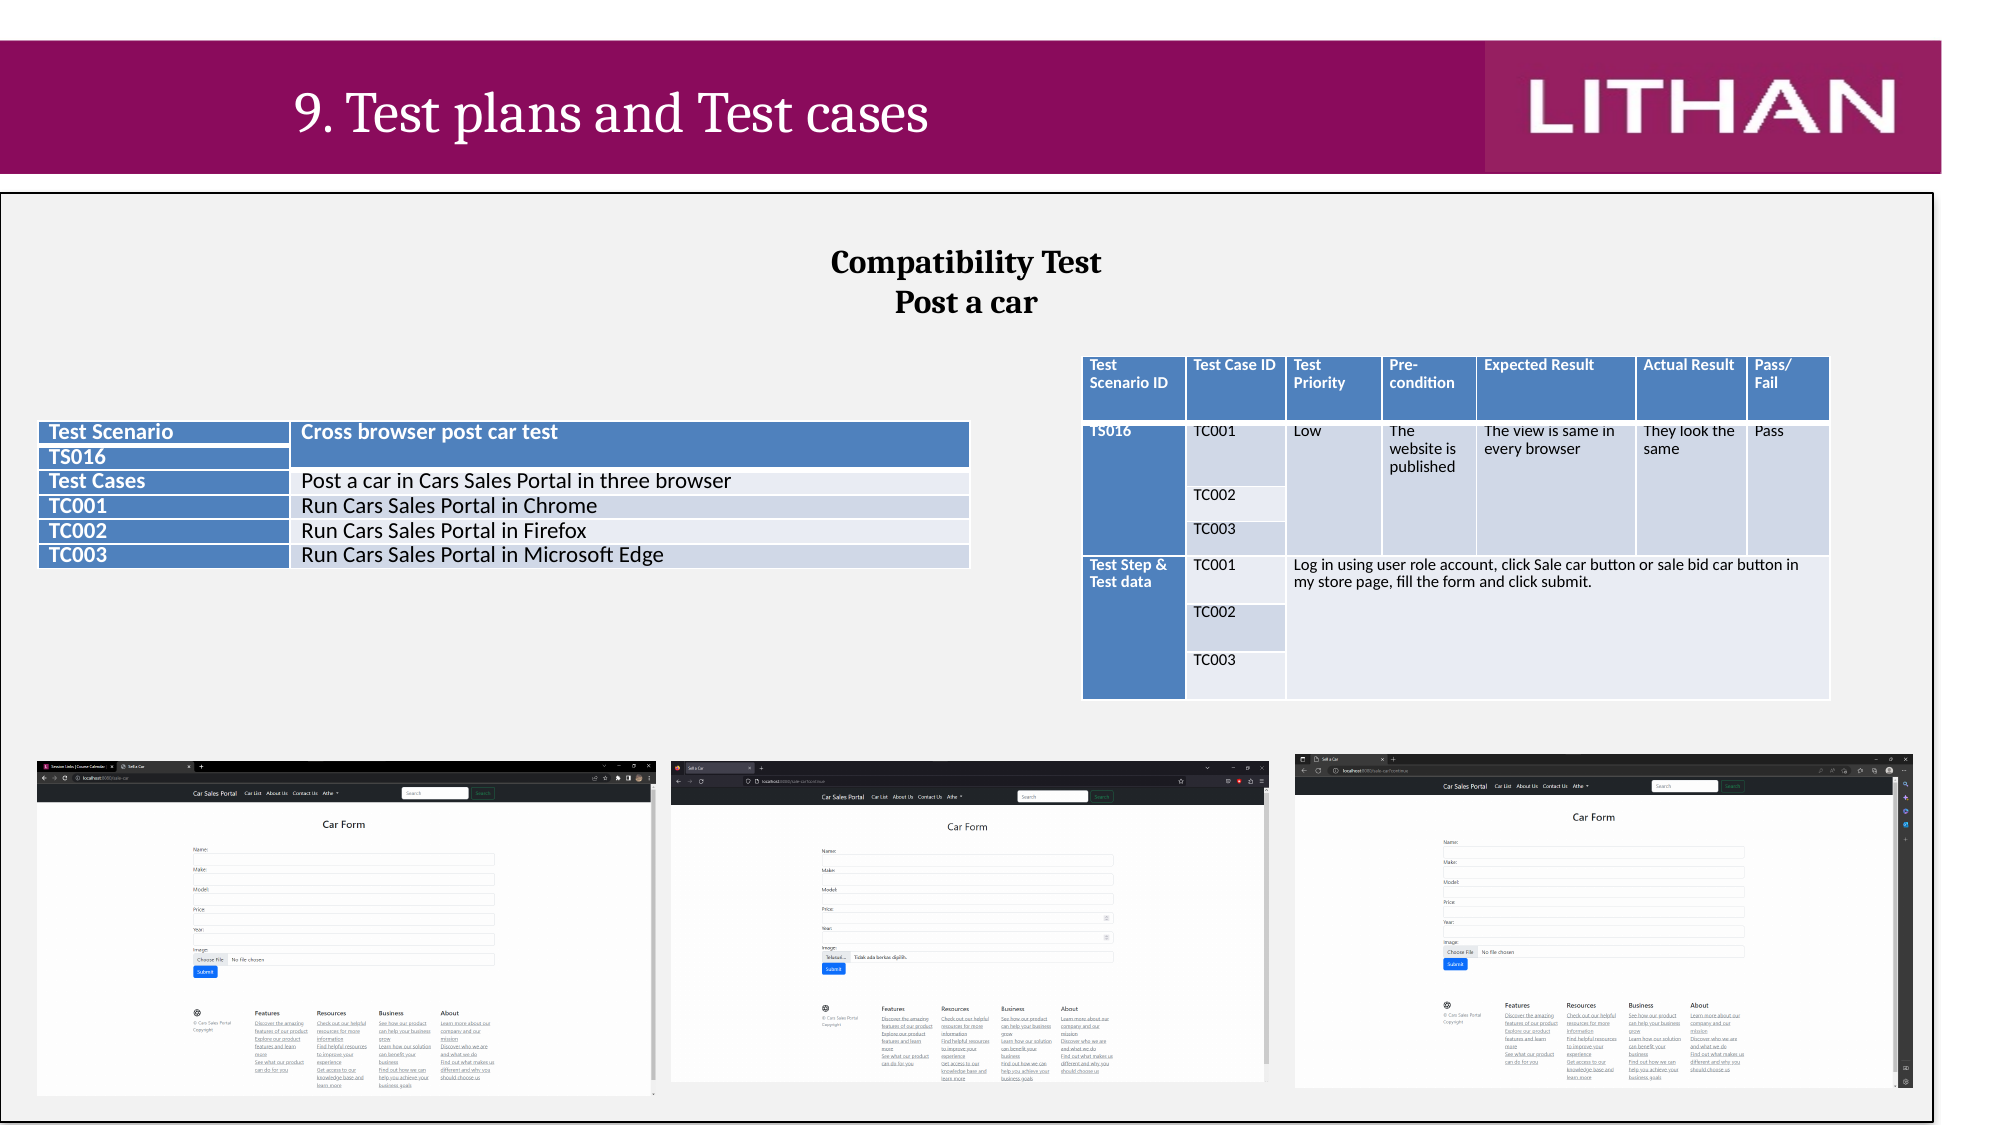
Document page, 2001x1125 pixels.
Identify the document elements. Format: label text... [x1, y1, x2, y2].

picture [1294, 754, 1914, 1088]
picture [670, 760, 1269, 1082]
table_cell TS016 [1083, 426, 1185, 555]
table_header Expected Result [1477, 357, 1635, 420]
table_header Actual Result [1637, 357, 1746, 420]
title 9. Test plans and Test cases [279, 66, 1367, 142]
table_cell Run Cars Sales Portal in Firefox [291, 520, 969, 543]
table_cell TC003 [1187, 522, 1285, 555]
table_header Pre-condition [1383, 357, 1476, 420]
table_cell Post a car in Cars Sales Portal in three browser [291, 473, 969, 494]
table_cell Run Cars Sales Portal in Microsoft Edge [291, 545, 969, 568]
table_cell TC001 [1187, 557, 1285, 603]
table_cell TC003 [39, 545, 289, 568]
table_cell Pass [1748, 426, 1829, 555]
table_cell TC002 [1187, 487, 1285, 521]
table_cell They look the same [1637, 426, 1746, 555]
table_cell TC001 [39, 496, 289, 518]
table_header Test Case ID [1187, 357, 1285, 420]
table_header Test Scenario [39, 422, 289, 443]
text_box Compatibility Test Post a car [0, 192, 1934, 1123]
table_cell TC002 [1187, 605, 1285, 651]
table_cell Test Cases [39, 471, 289, 494]
table_header Pass/ Fail [1748, 357, 1829, 420]
table_cell TC002 [39, 520, 289, 543]
table_header Cross browser post car test [291, 422, 969, 467]
table_cell TC003 [1187, 653, 1285, 699]
picture [37, 760, 656, 1096]
table_cell Log in using user role account, click Sale car button or sale bid car button in my store page, fill the form and click submit. [1287, 557, 1829, 699]
table_cell TS016 [39, 448, 289, 469]
table_cell TC001 [1187, 426, 1285, 486]
table_cell Run Cars Sales Portal in Chrome [291, 496, 969, 518]
table_cell The view is same in every browser [1477, 426, 1635, 555]
table_cell Test Step & Test data [1083, 557, 1185, 699]
table_header Test Scenario ID [1083, 357, 1185, 420]
table_header Test Priority [1287, 357, 1381, 420]
picture [0, 37, 1946, 178]
table_cell Low [1287, 426, 1381, 555]
table_cell The website is published [1383, 426, 1476, 555]
